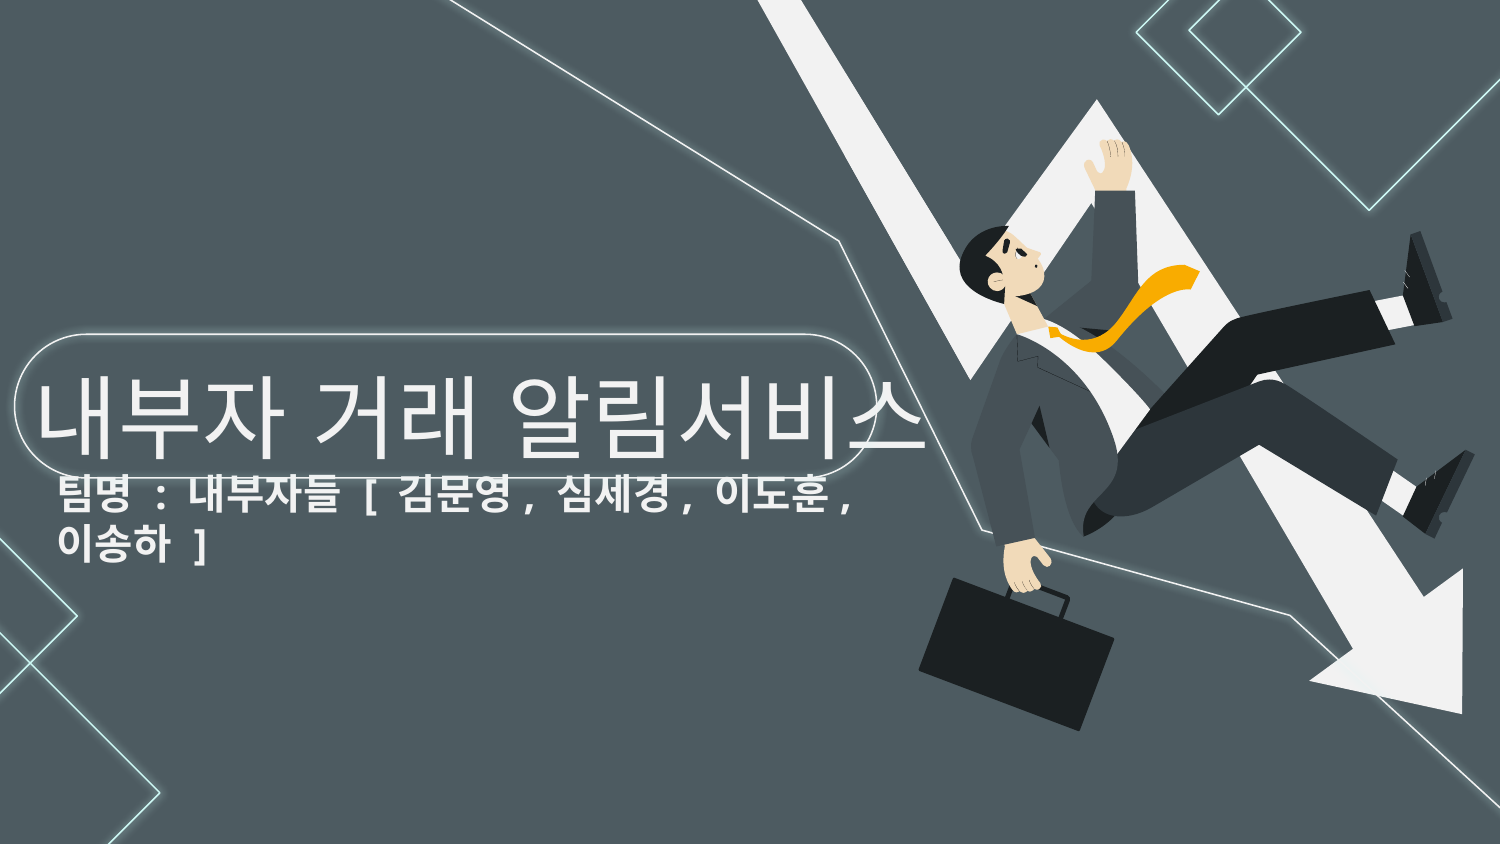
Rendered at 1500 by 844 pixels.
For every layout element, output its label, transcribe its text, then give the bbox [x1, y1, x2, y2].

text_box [405, 0, 1500, 835]
text_box 팀명 : 내부자들 [ 김문영, 심세경, 이도훈, 이송하 ] [41, 487, 400, 549]
title 내부자 거래 알림서비스 [18, 449, 400, 550]
text_box [14, 334, 400, 478]
title 내부자 거래 알림서비스 [18, 266, 400, 364]
